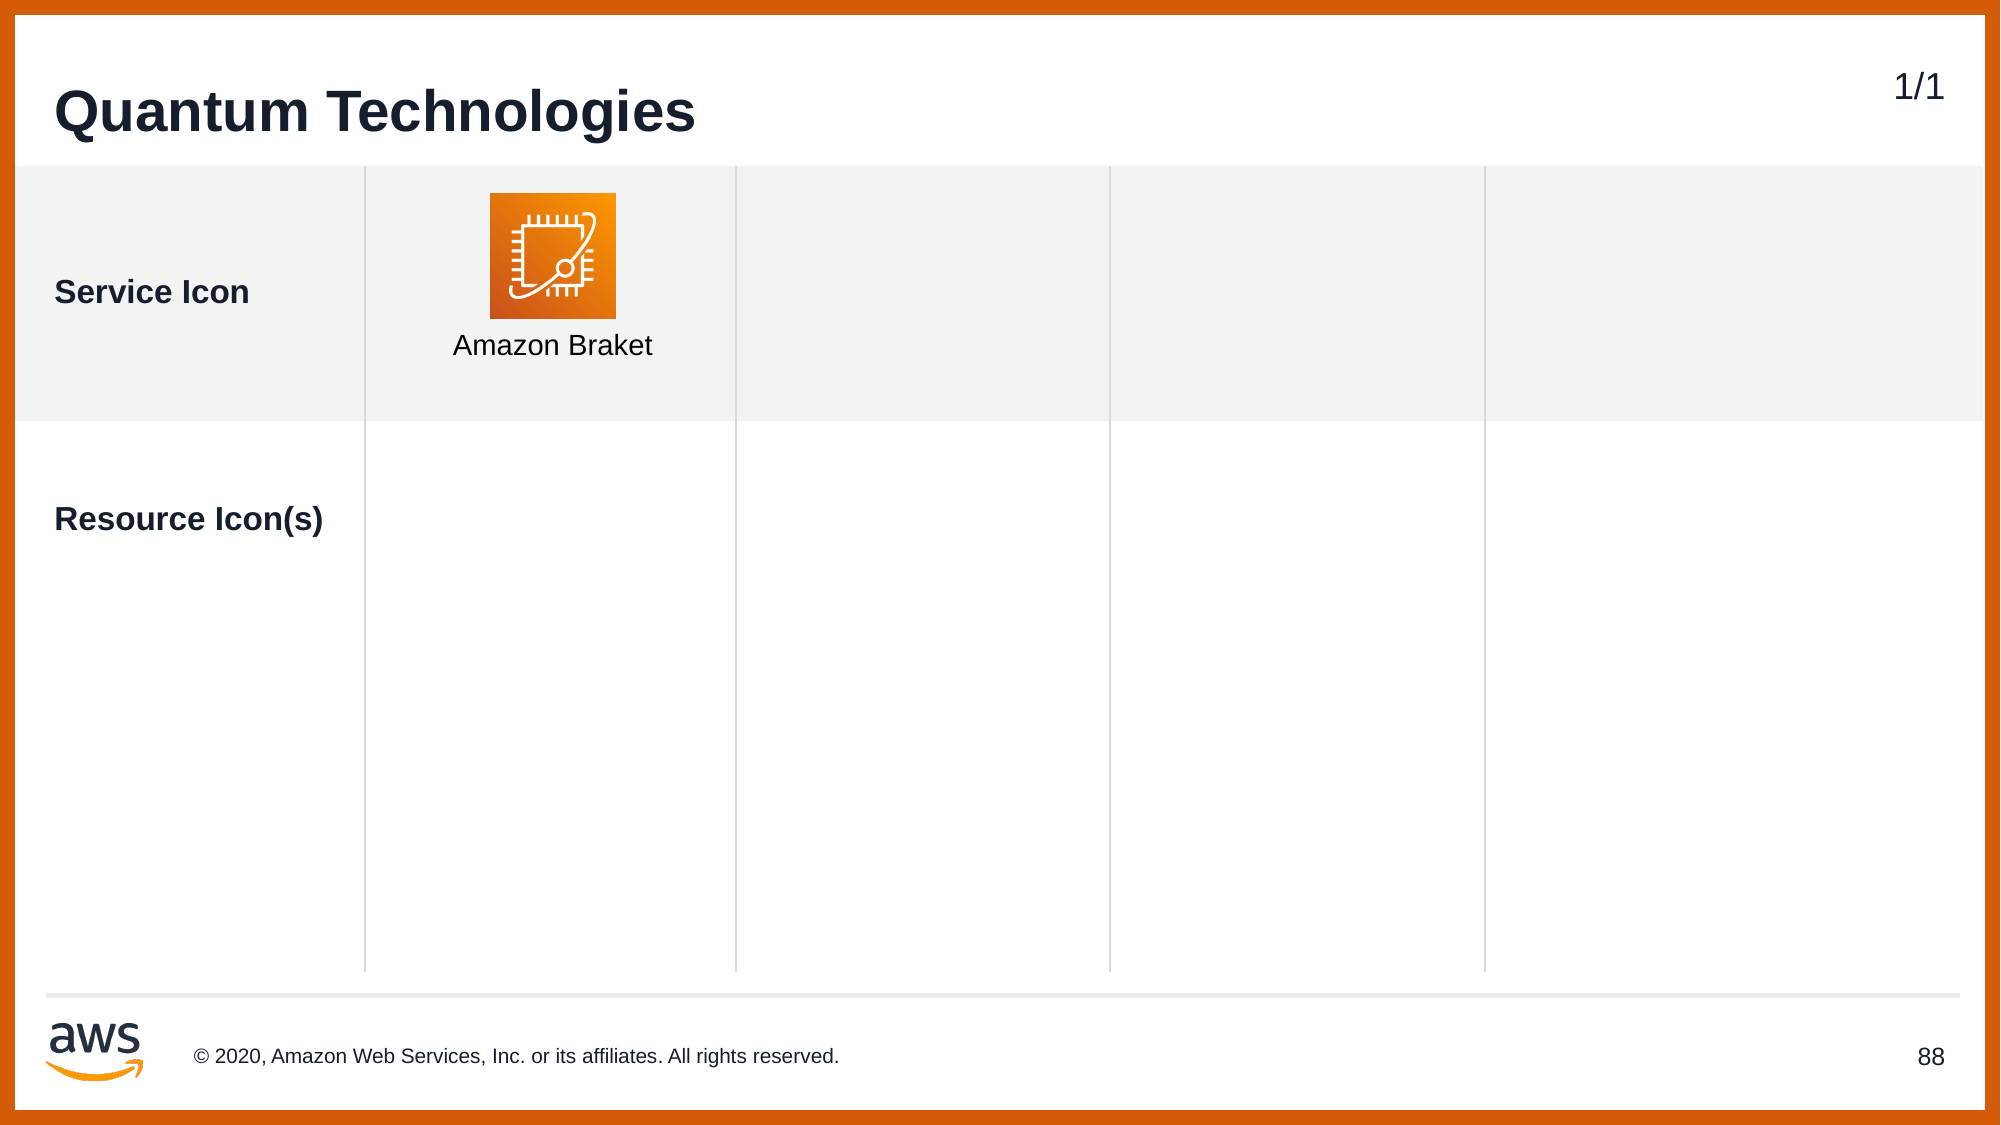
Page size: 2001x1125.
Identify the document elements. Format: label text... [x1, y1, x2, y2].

list 1/1 [1693, 59, 1961, 166]
footer © 2020, Amazon Web Services, Inc. or its affiliates. All rights reserved. [178, 1025, 911, 1086]
picture [490, 193, 616, 319]
slide_number 88 [1493, 1025, 1961, 1086]
text_box Amazon Braket [369, 319, 735, 369]
picture [46, 1023, 143, 1081]
title Quantum Technologies [39, 59, 1457, 166]
